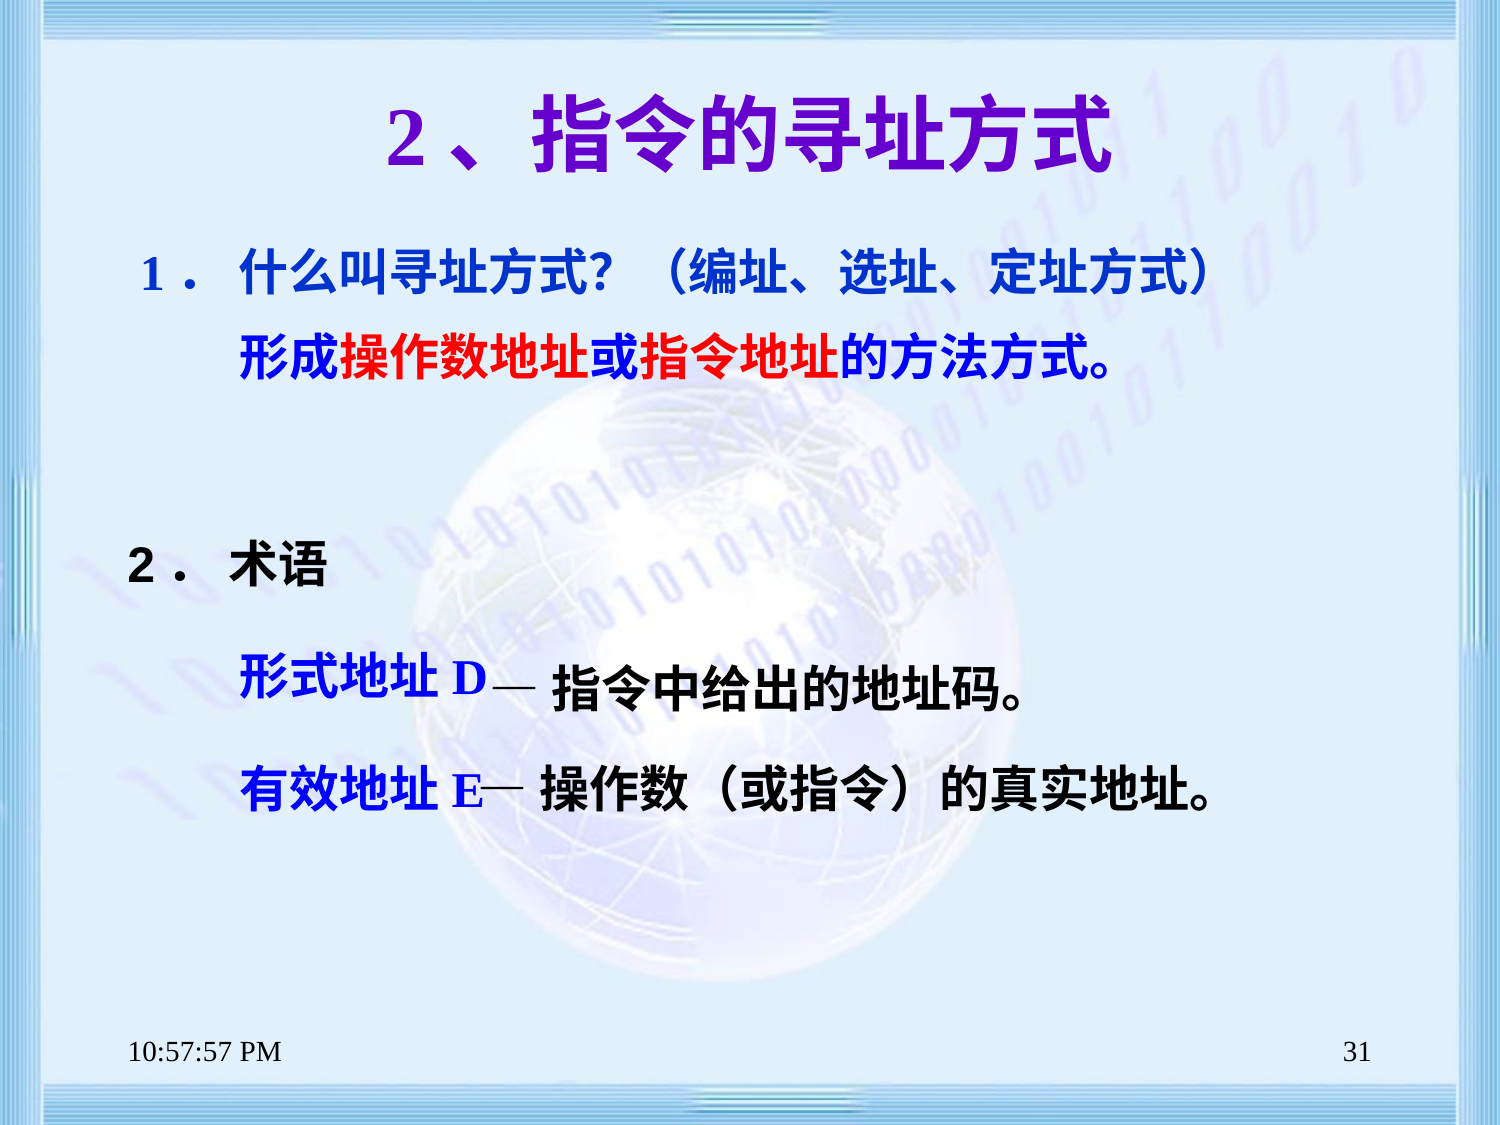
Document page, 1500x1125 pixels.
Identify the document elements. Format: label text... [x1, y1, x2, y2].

title 2、指令的寻址方式 [111, 77, 1388, 187]
text_box 2． 术语 [112, 524, 1500, 600]
text_box —操作数（或指令）的真实地址。 [462, 749, 1350, 825]
text_box 形成操作数地址或指令地址的方法方式。 [224, 318, 1313, 393]
text_box 有效地址E [224, 749, 462, 825]
text_box —指令中给出的地址码。 [474, 649, 1325, 725]
slide_number 31 [1074, 1024, 1388, 1101]
text_box 形式地址D [225, 637, 1325, 713]
picture [0, 0, 1500, 1125]
slide_number 上午8时47分38秒 [112, 1024, 426, 1101]
list 1． 什么叫寻址方式？（编址、选址、定址方式） [111, 207, 1388, 884]
